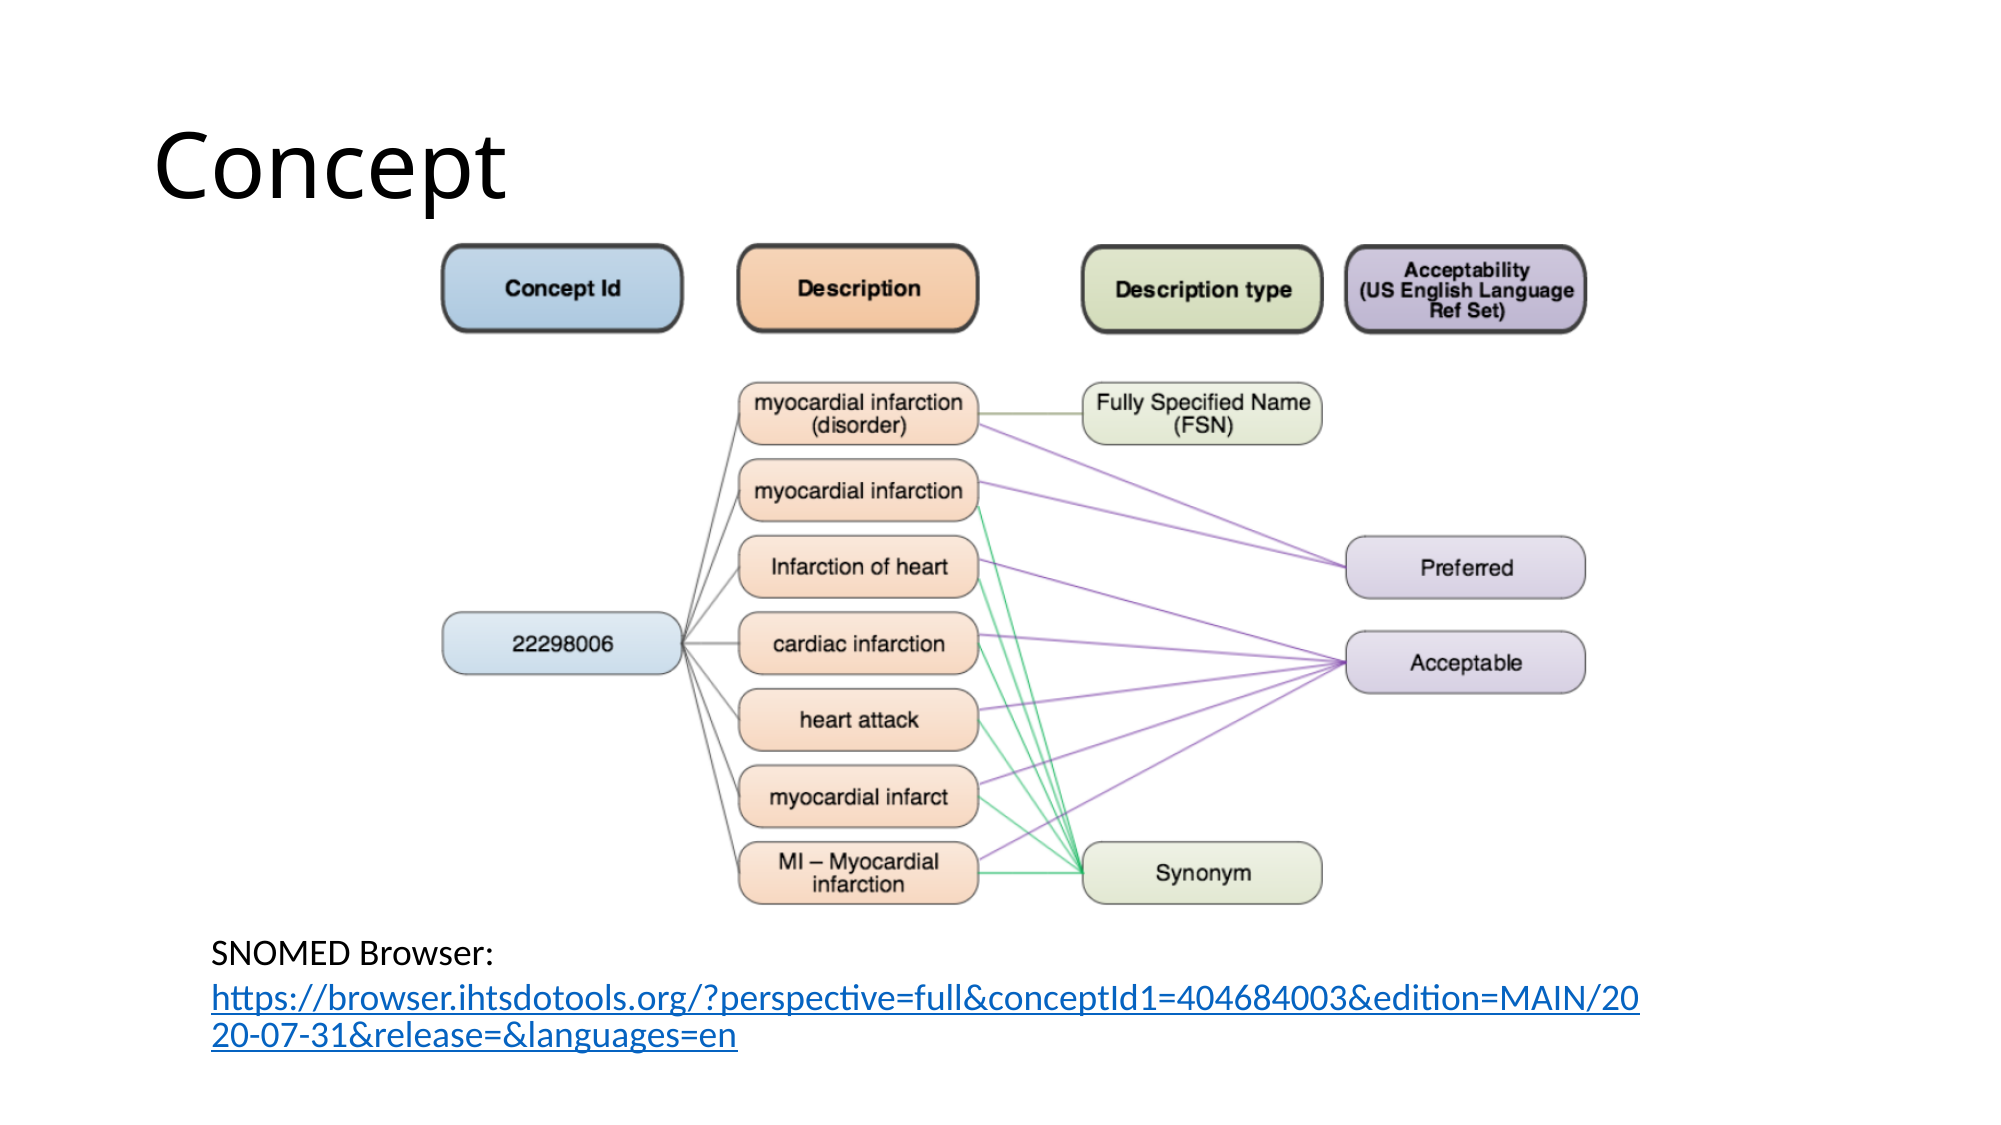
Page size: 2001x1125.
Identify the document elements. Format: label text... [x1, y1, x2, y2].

title Concept [137, 59, 1863, 278]
text_box SNOMED Browser: https://browser.ihtsdotools.org/?perspective=full&conceptId1=404684003&edition=MAIN/2020-07-31&release=&languages=en [196, 920, 1671, 1025]
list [402, 219, 1619, 933]
